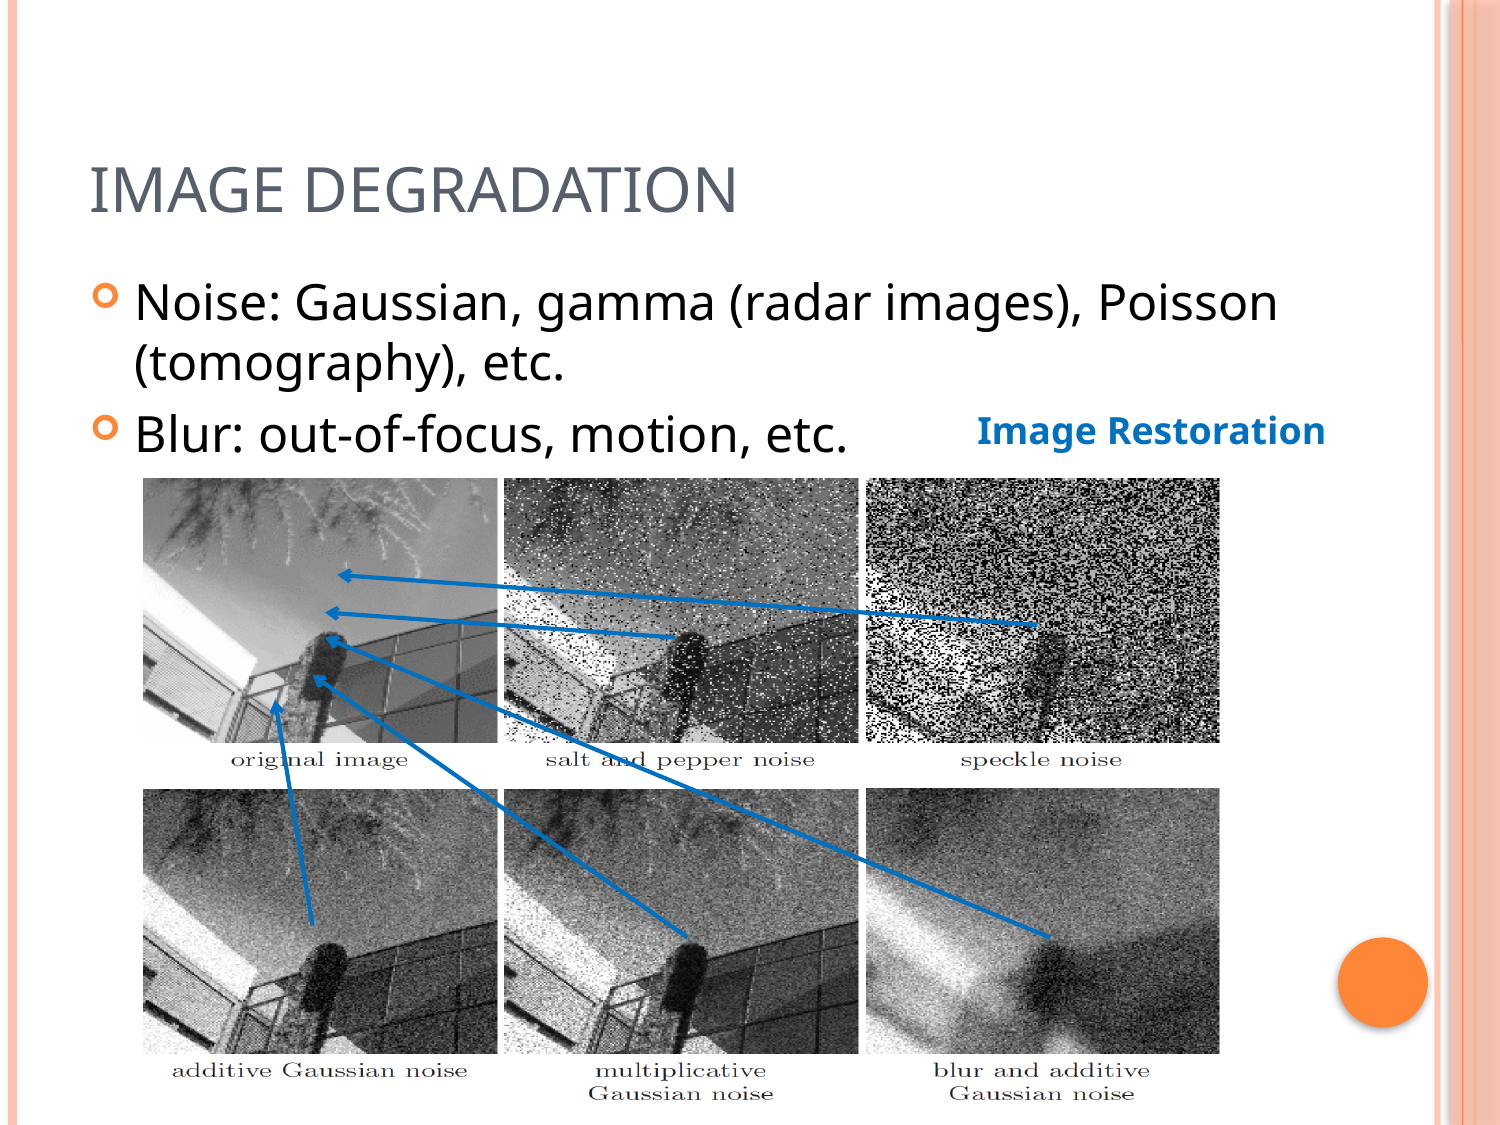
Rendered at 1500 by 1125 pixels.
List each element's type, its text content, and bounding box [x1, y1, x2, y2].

title Image Degradation [75, 45, 1300, 233]
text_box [311, 674, 688, 938]
text_box Image Restoration [962, 399, 1358, 460]
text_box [324, 611, 334, 635]
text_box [274, 699, 313, 926]
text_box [324, 636, 1051, 938]
picture [136, 474, 1226, 1107]
list Noise: Gaussian, gamma (radar images), Poisson (tomography), etc. Blur: out-of-focus, motion, etc. [75, 262, 1300, 1062]
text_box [336, 574, 1038, 626]
